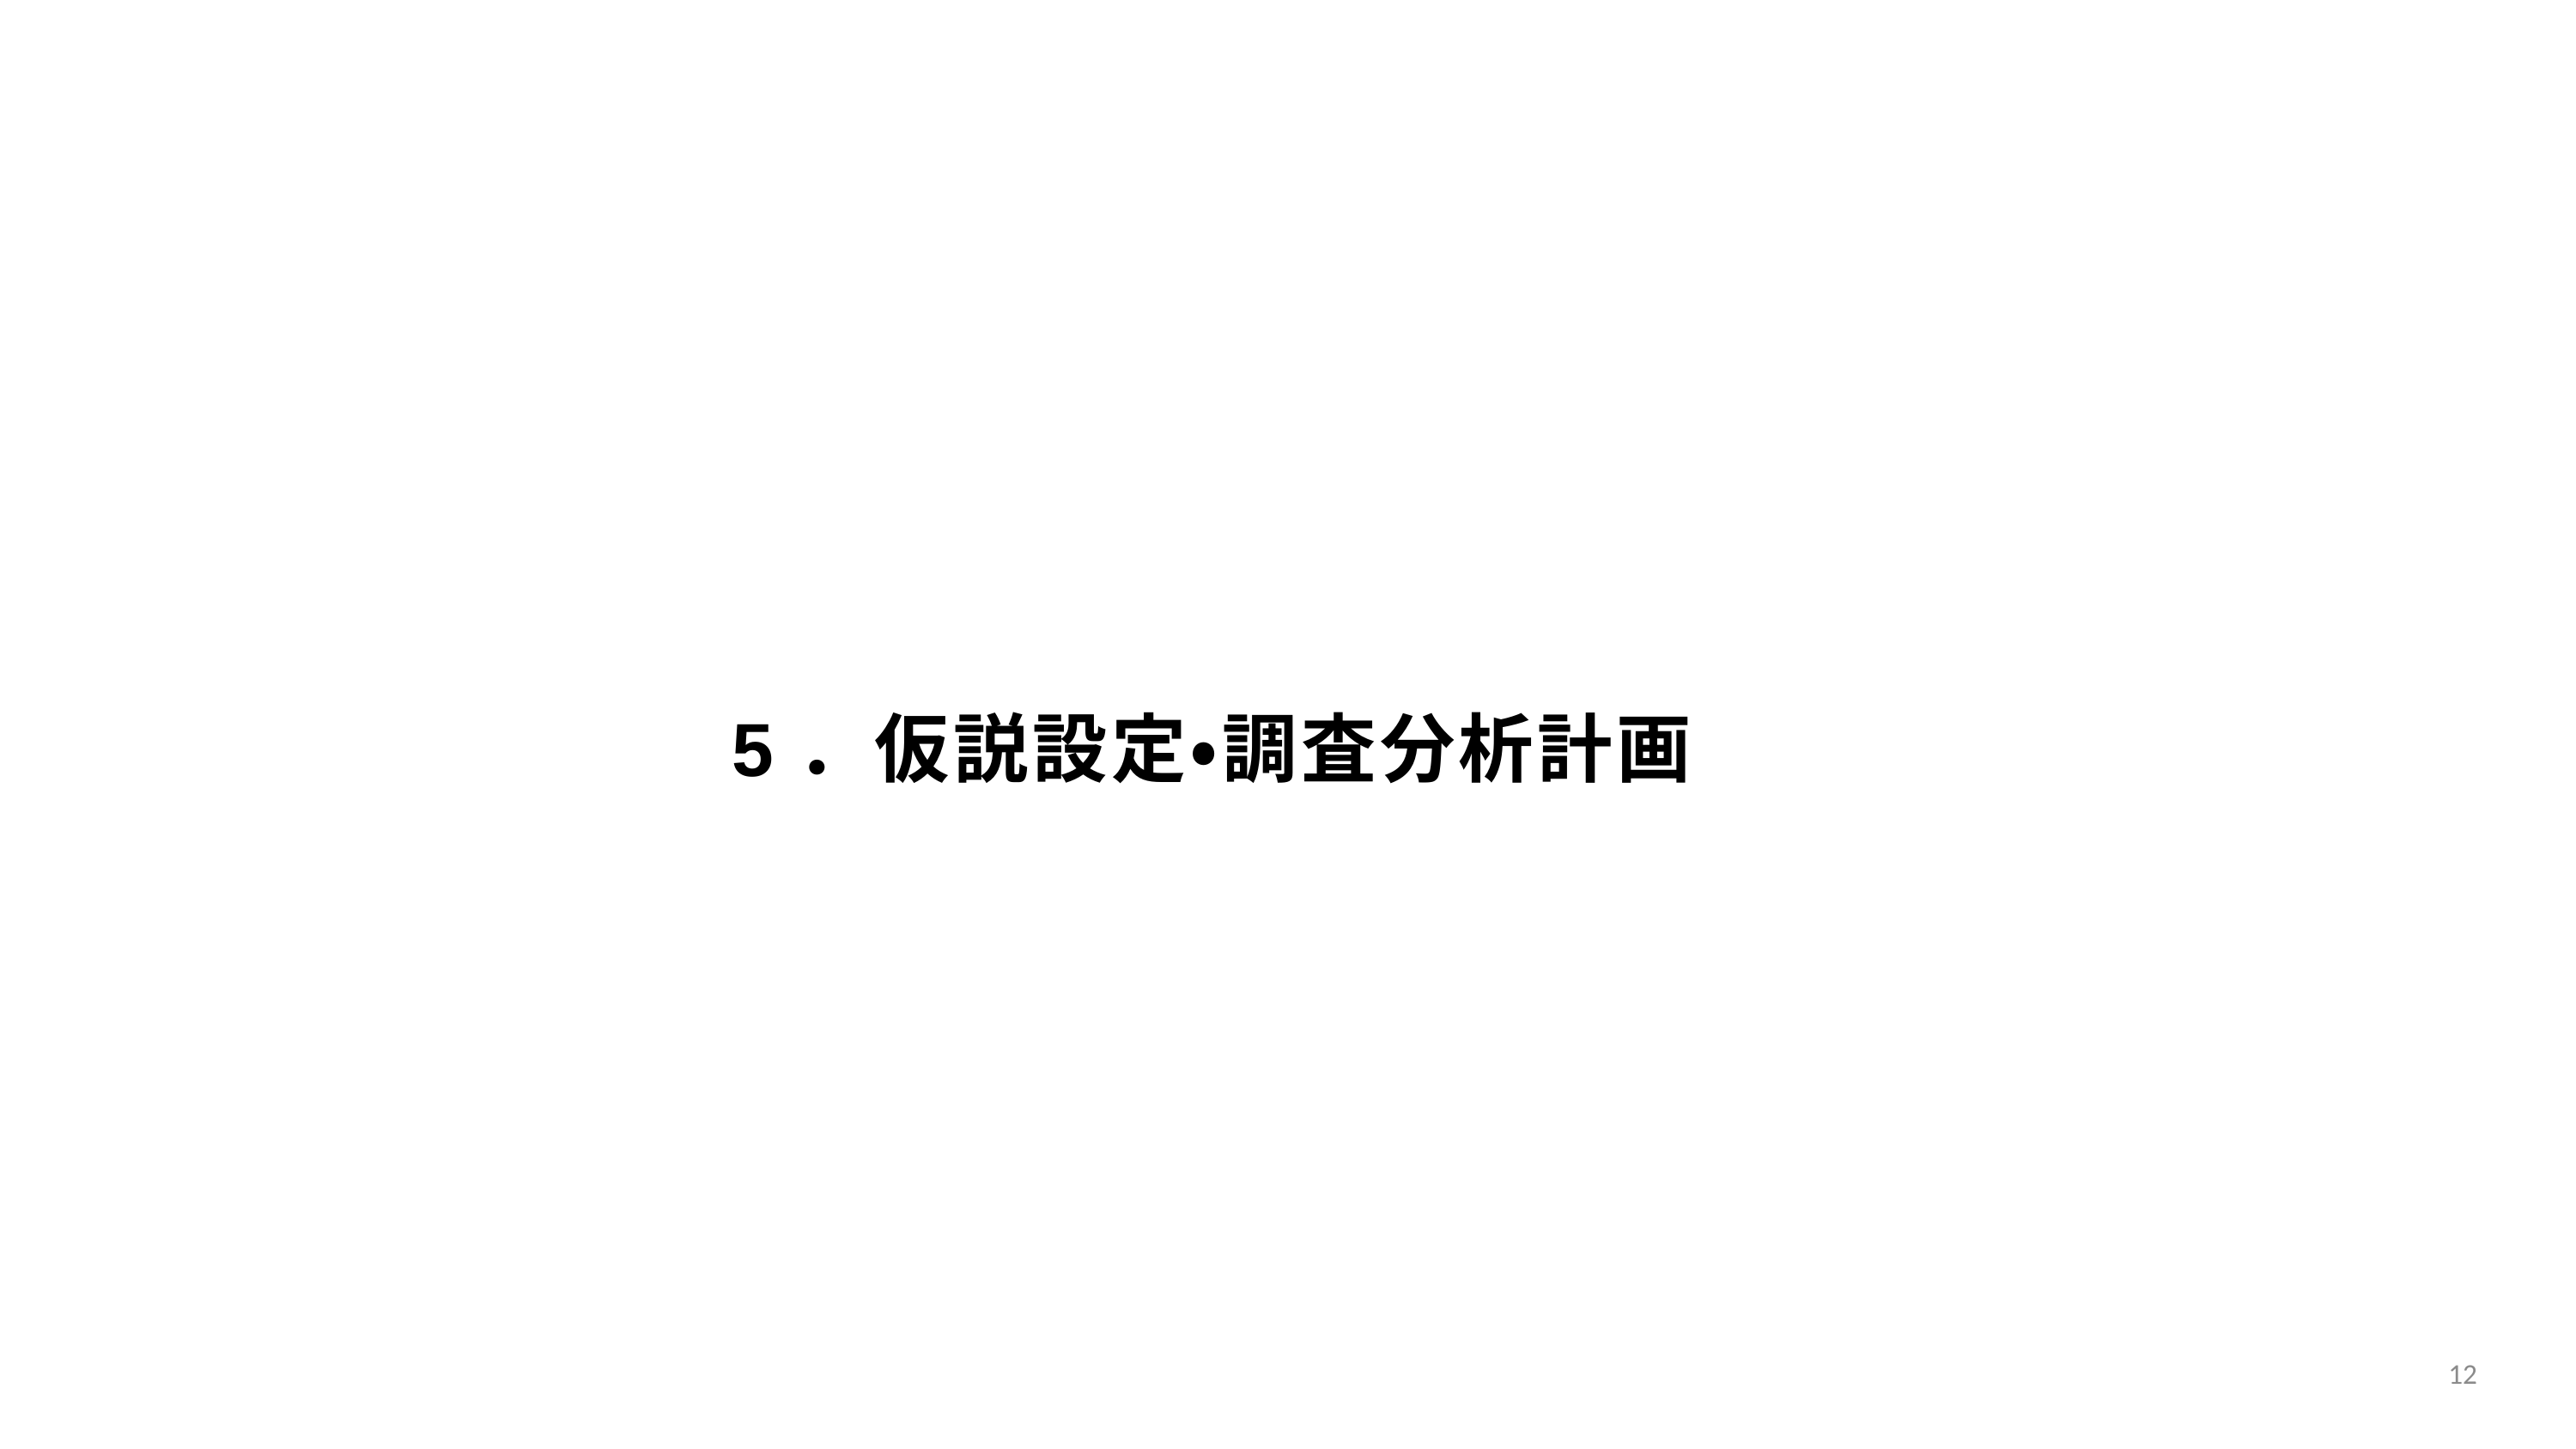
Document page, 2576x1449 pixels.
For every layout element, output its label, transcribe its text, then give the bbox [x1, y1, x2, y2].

text_box 5．仮説設定・調査分析計画 [732, 670, 1844, 791]
slide_number 12 [2190, 1346, 2490, 1398]
